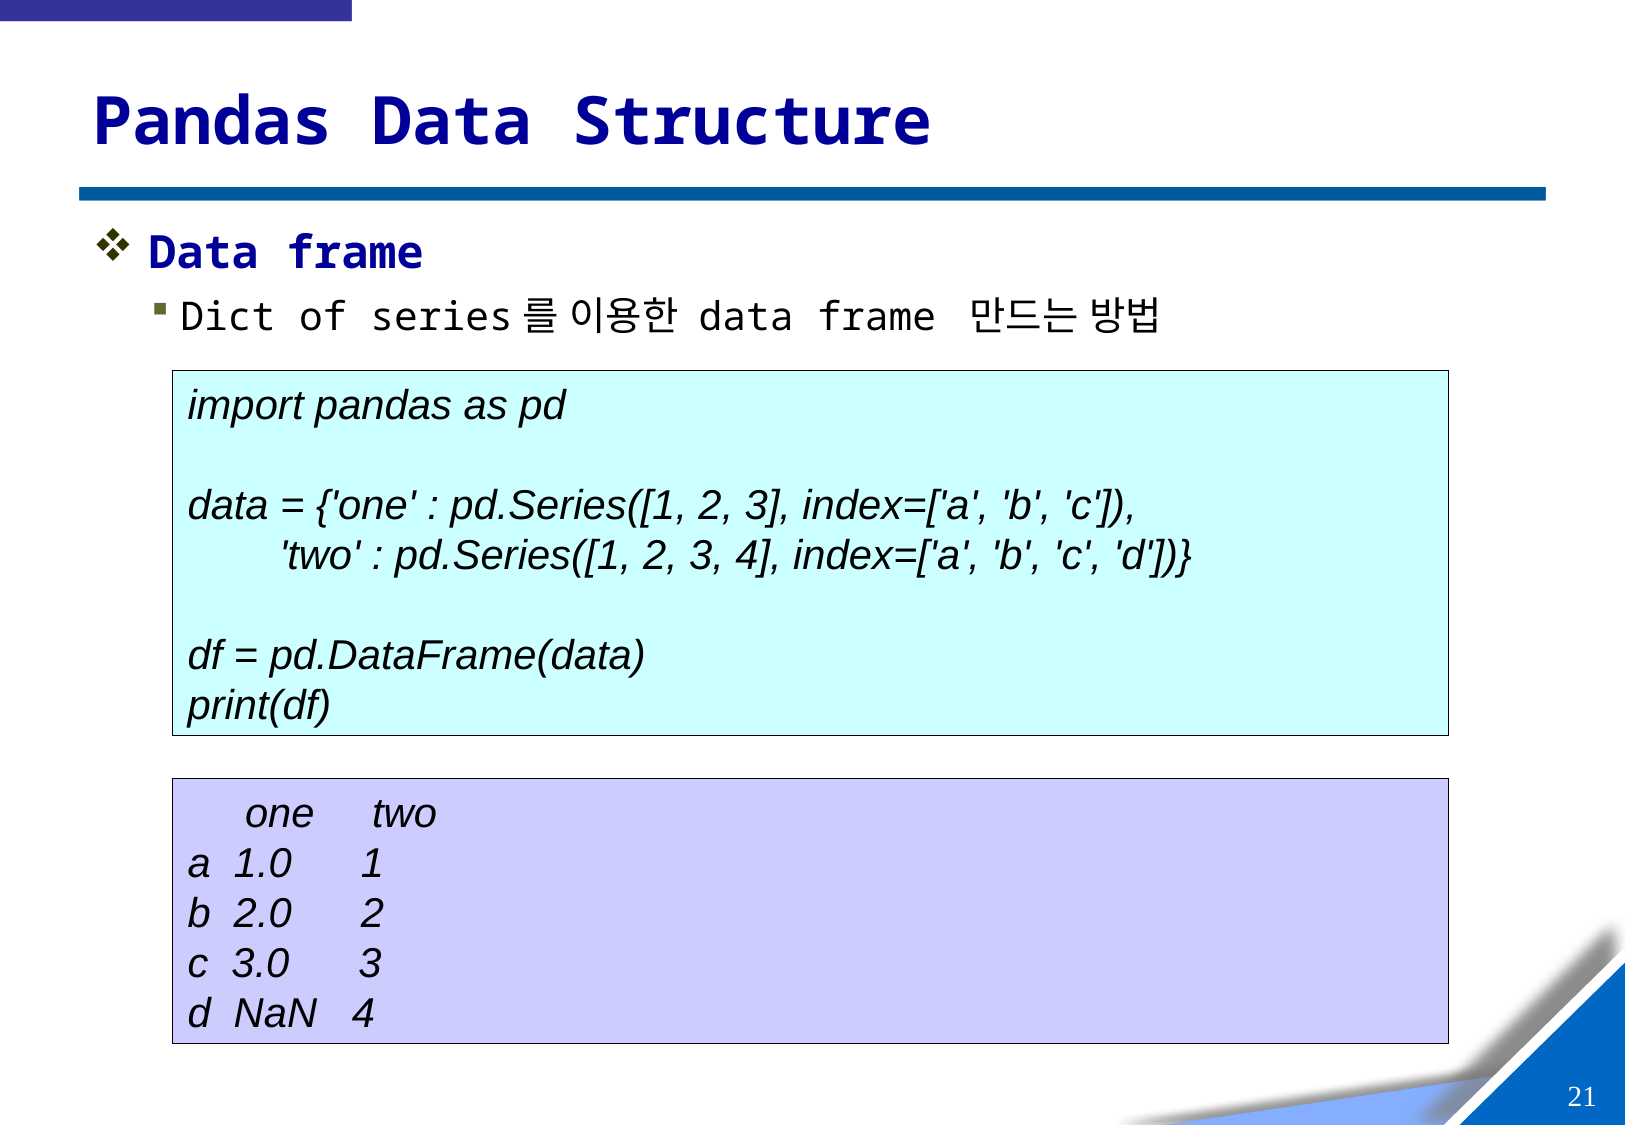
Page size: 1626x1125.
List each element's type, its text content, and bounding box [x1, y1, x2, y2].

slide_number 20 [1567, 1076, 1605, 1113]
list Data frame Dict of series를 이용한 data frame 만드는 방법 [77, 215, 1544, 1077]
title Pandas Data Structure [77, 59, 1544, 177]
text_box one two a 1.0 1 b 2.0 2 c 3.0 3 d NaN 4 [172, 778, 1449, 1044]
text_box import pandas as pd data = {'one' : pd.Series([1, 2, 3], index=['a', 'b', 'c']), 'two' : pd.Series([1, 2, 3, 4], index=['a', 'b', 'c', 'd'])} df = pd.DataFrame(data) print(df) [172, 370, 1449, 736]
